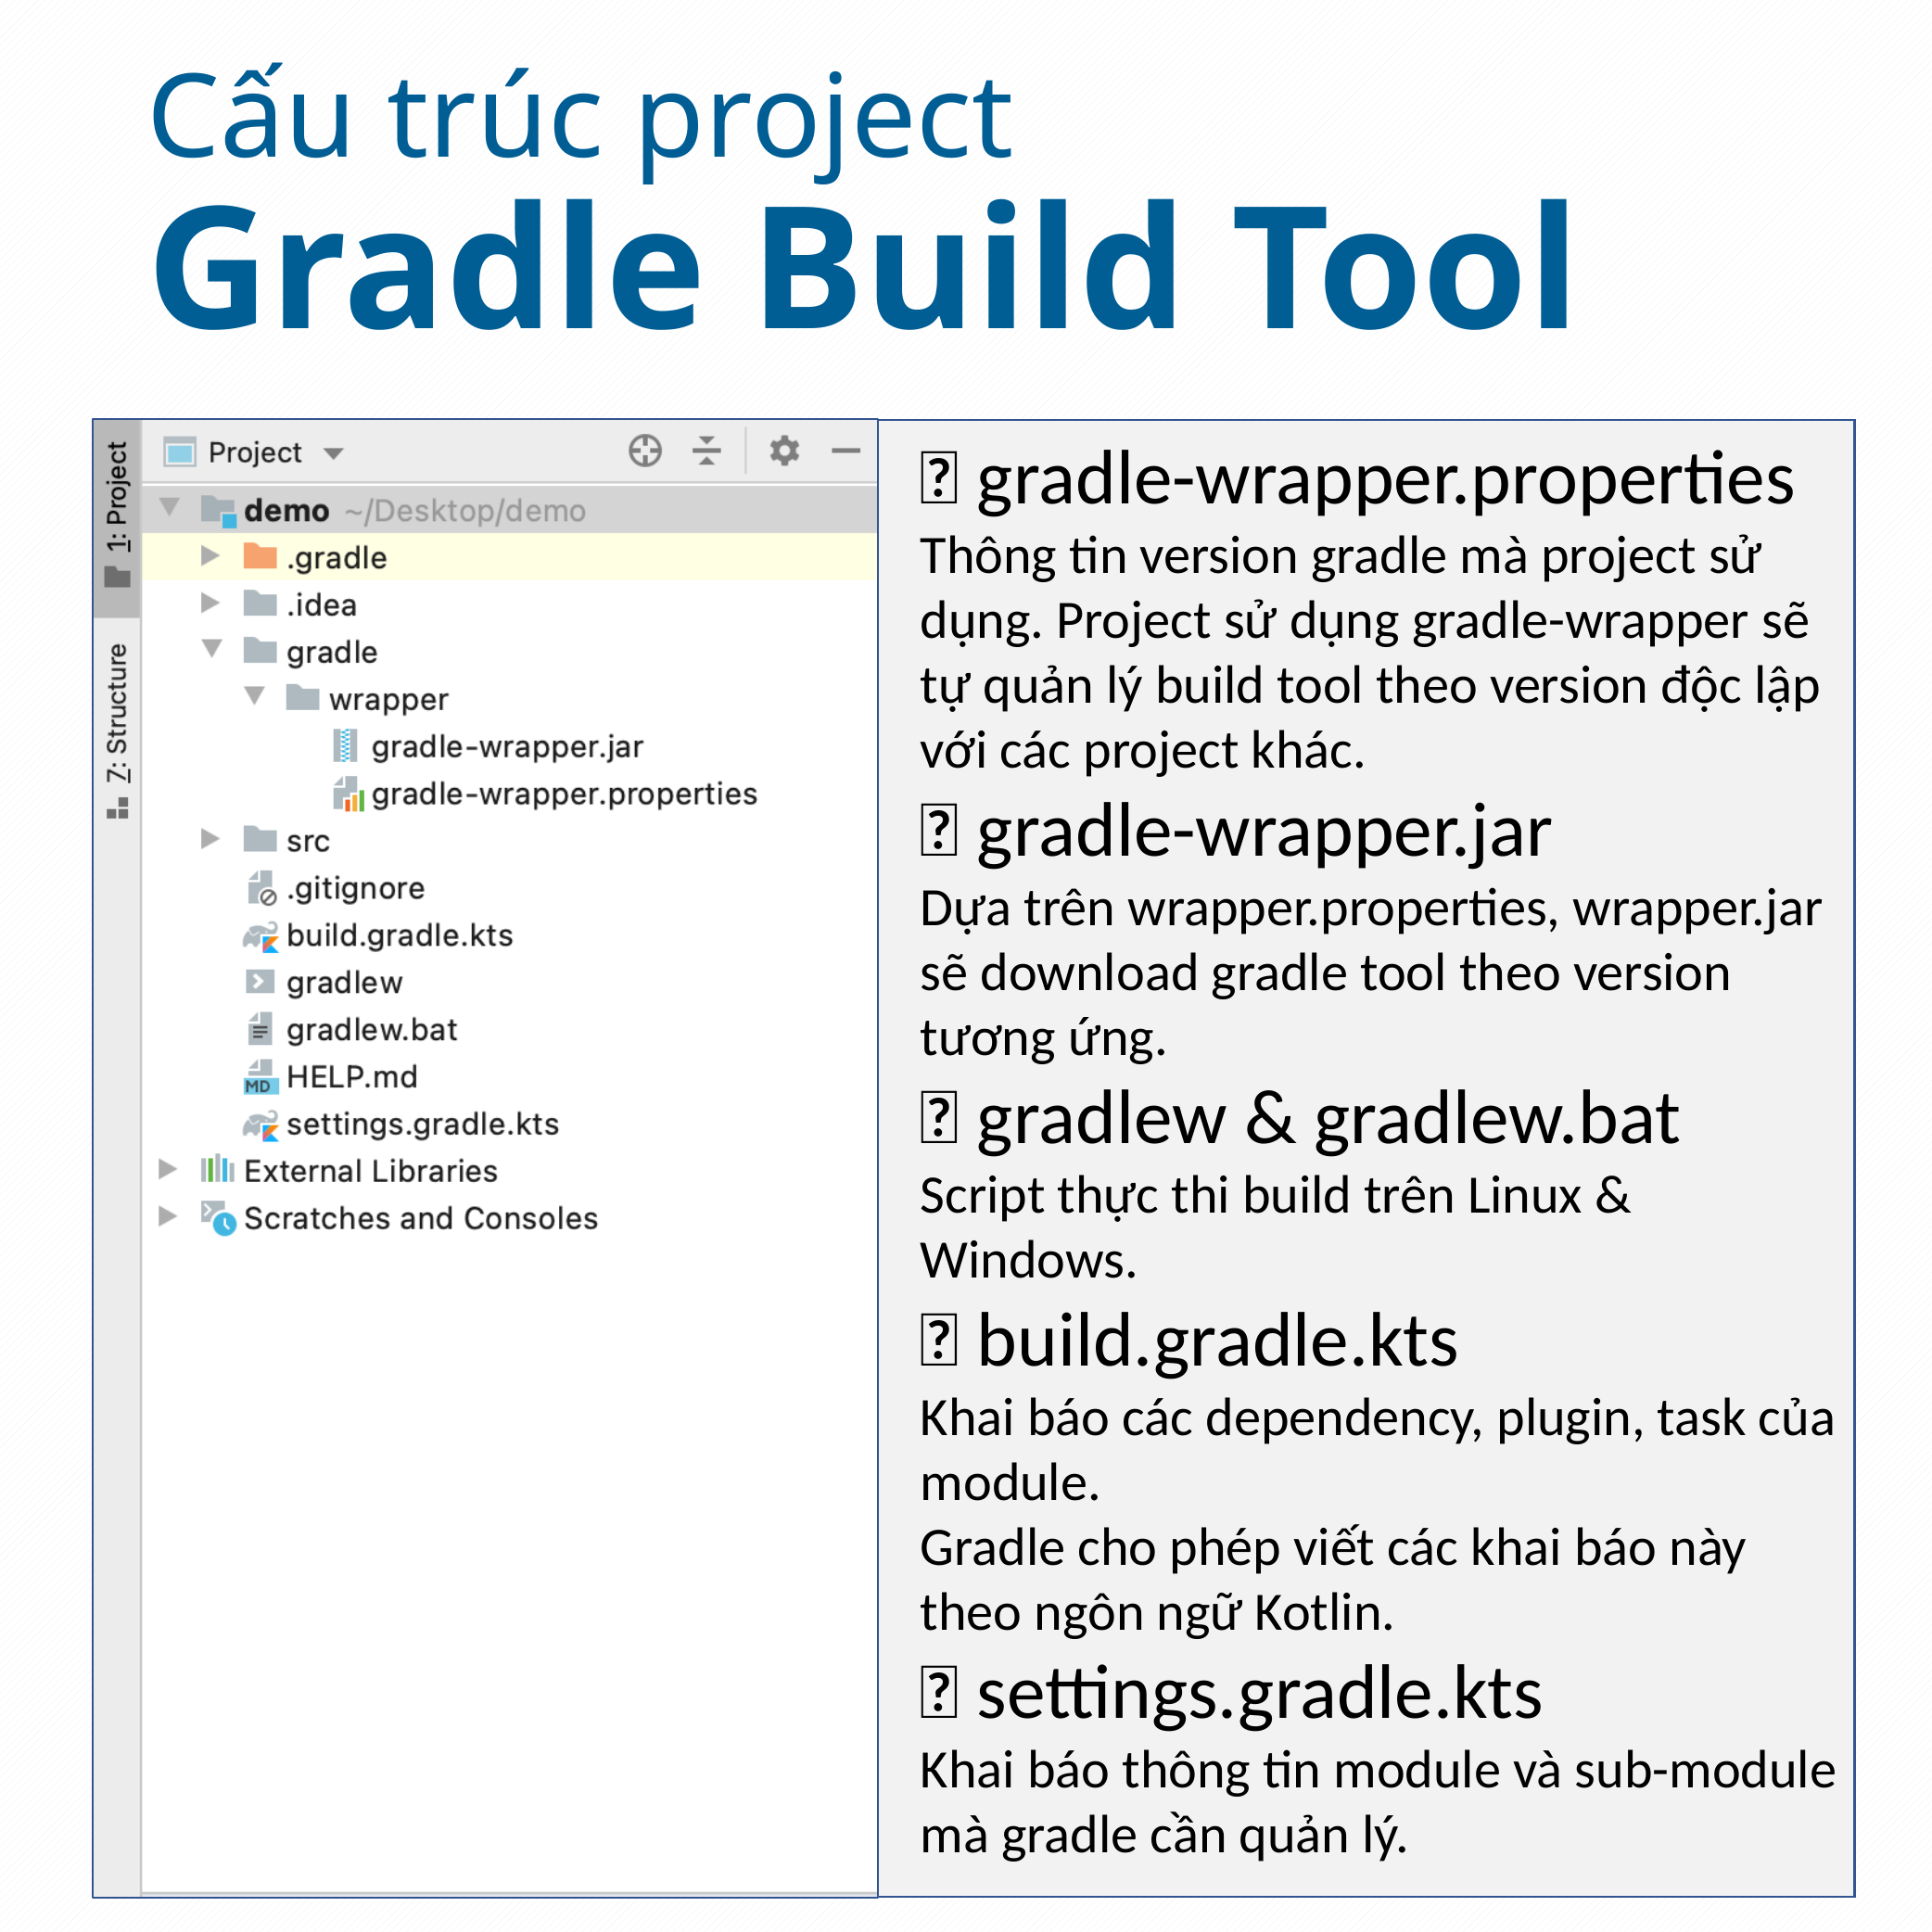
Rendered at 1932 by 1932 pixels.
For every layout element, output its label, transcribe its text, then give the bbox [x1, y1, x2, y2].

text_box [93, 420, 1855, 1898]
title Cấu trúc project Gradle Build Tool [133, 38, 1799, 385]
